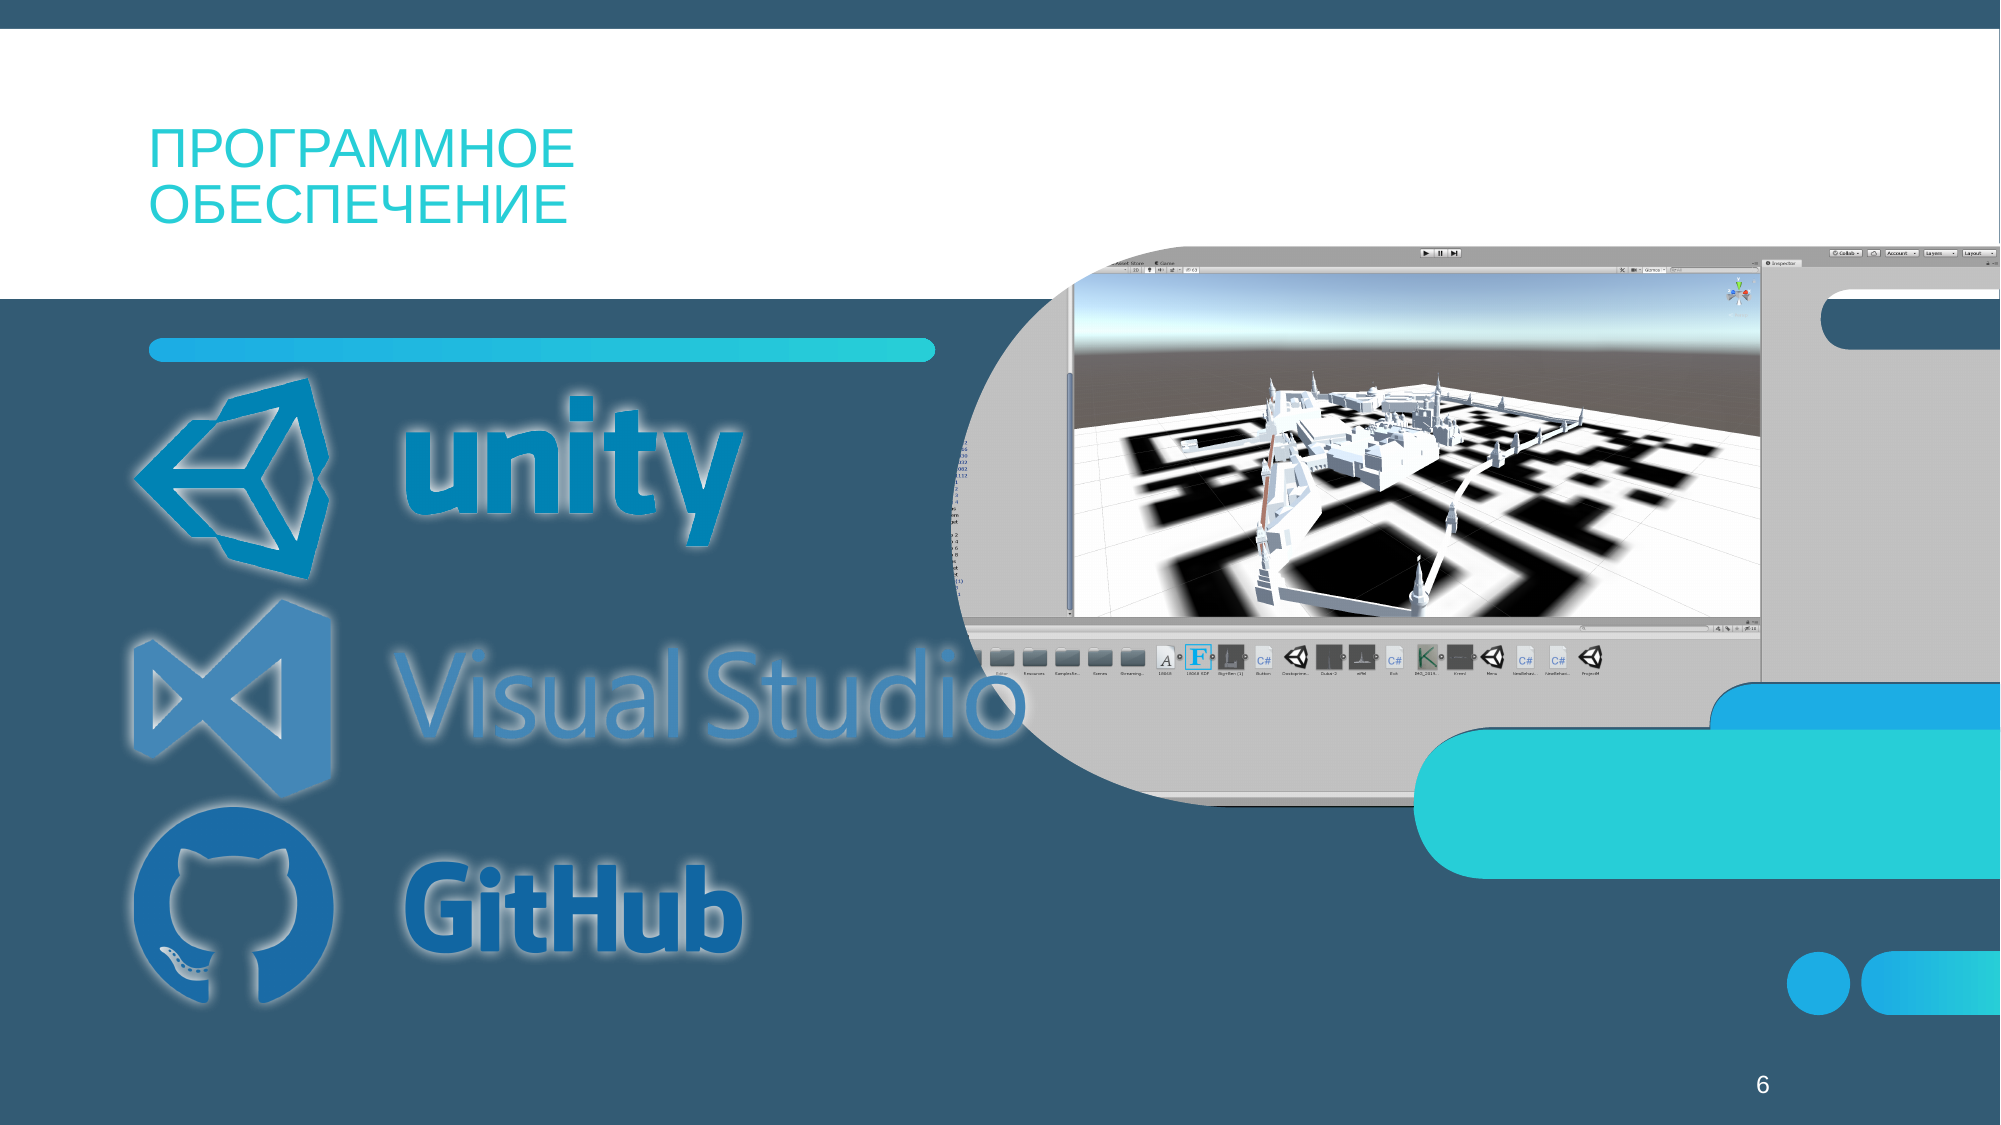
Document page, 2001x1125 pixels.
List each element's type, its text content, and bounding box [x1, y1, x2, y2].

picture [133, 599, 337, 798]
picture [379, 243, 2001, 808]
title Программное обеспечение [133, 114, 873, 244]
picture [133, 376, 345, 580]
picture [133, 807, 347, 1003]
picture [133, 480, 304, 580]
picture [175, 489, 278, 549]
picture [262, 419, 313, 539]
picture [390, 843, 743, 959]
picture [397, 396, 744, 556]
picture [175, 408, 278, 468]
slide_number 6 [1748, 1053, 1904, 1114]
